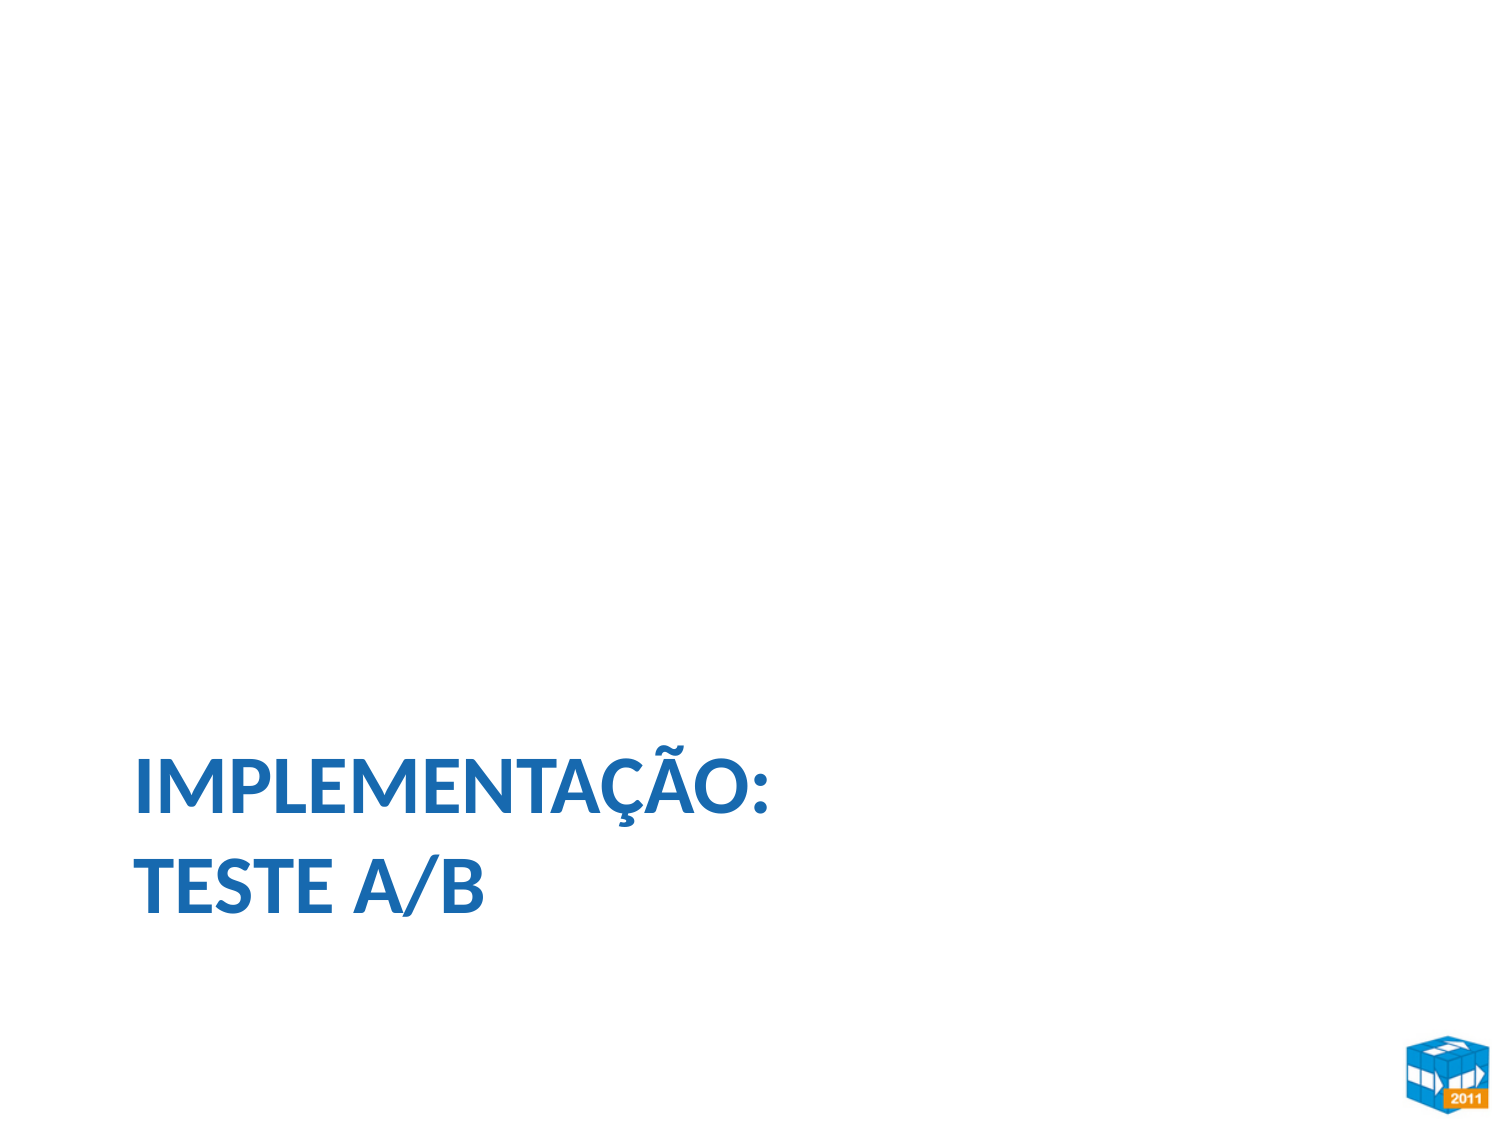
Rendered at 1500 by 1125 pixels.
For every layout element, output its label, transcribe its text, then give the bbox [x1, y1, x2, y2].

title Implementação: Teste a/b [118, 722, 1394, 947]
picture [1402, 1029, 1492, 1119]
